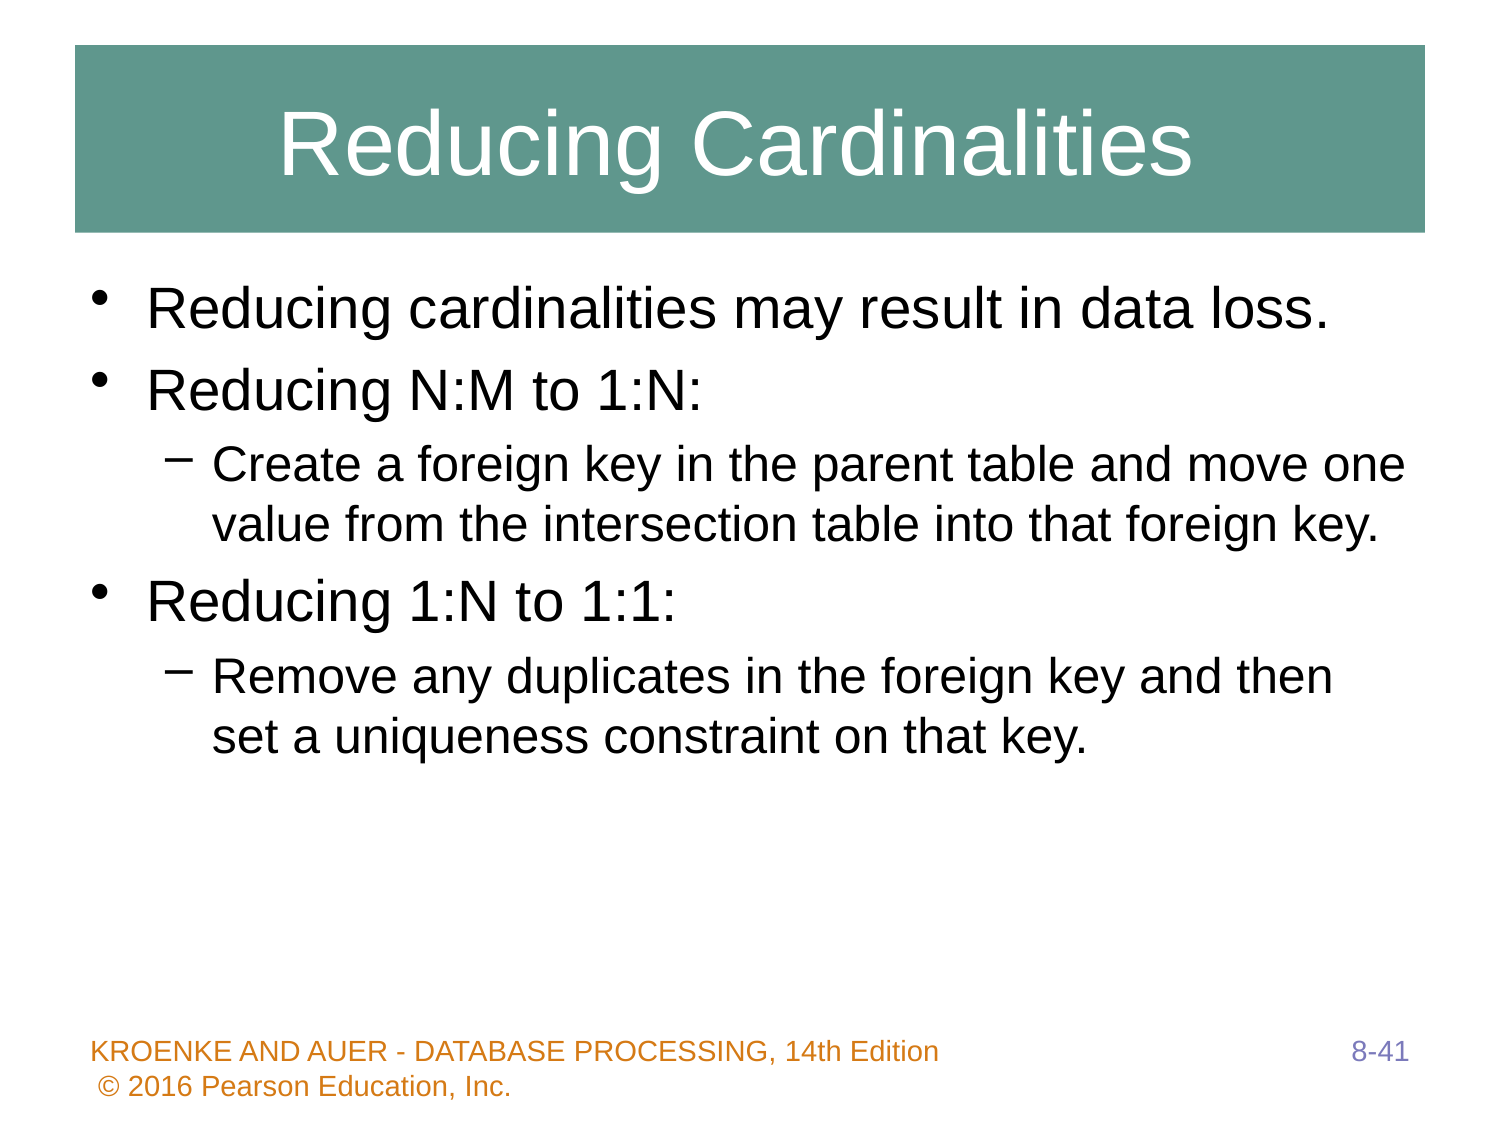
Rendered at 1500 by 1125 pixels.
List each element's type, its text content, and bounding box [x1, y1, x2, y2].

list Reducing cardinalities may result in data loss. Reducing N:M to 1:N: Create a foreign key in the parent table and move one value from the intersection table into that foreign key. Reducing 1:N to 1:1: Remove any duplicates in the foreign key and then set a uniqueness constraint on that key. [74, 262, 1426, 1006]
slide_number 8-41 [1074, 1024, 1426, 1103]
footer KROENKE AND AUER - DATABASE PROCESSING, 14th Edition © 2016 Pearson Education, Inc. [74, 1024, 963, 1104]
title Reducing Cardinalities [74, 44, 1426, 233]
